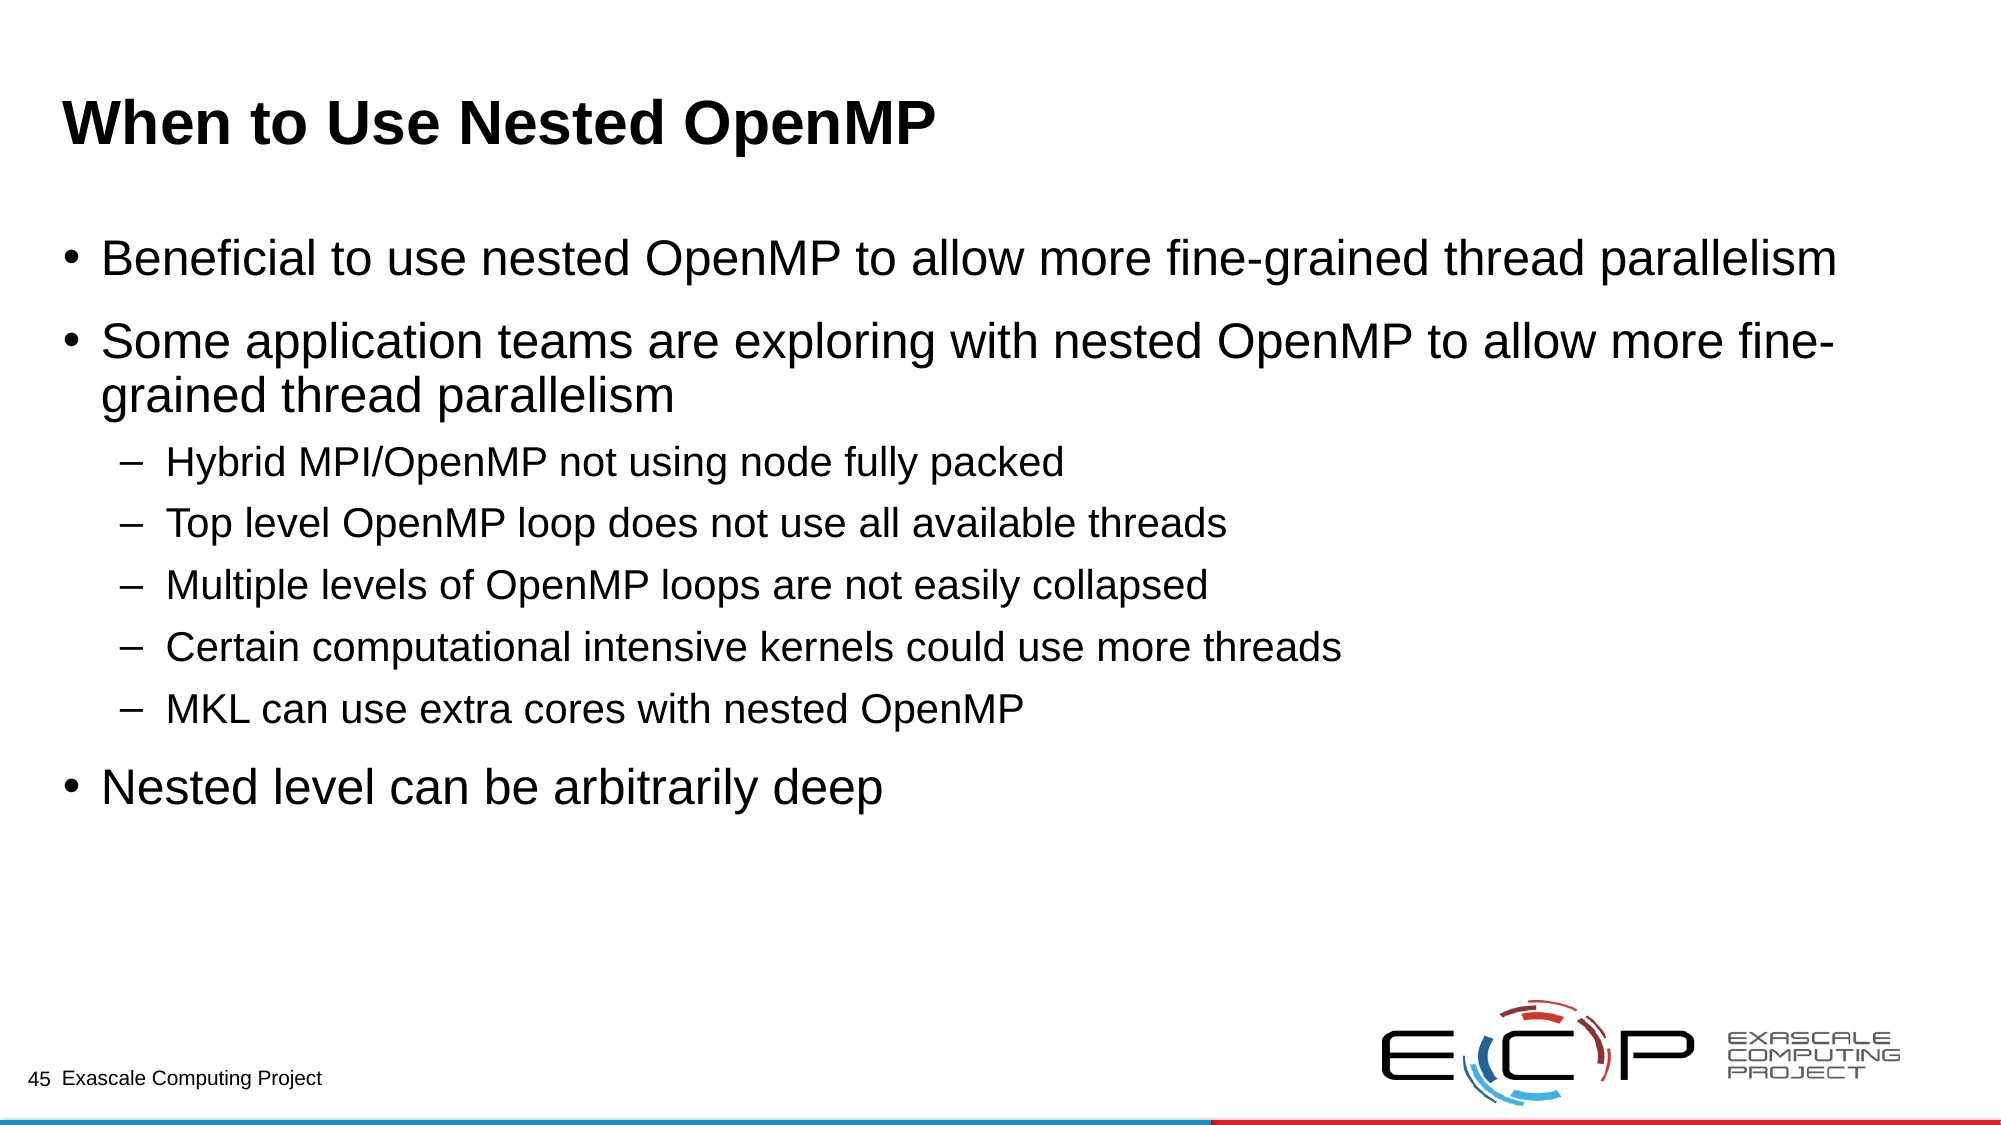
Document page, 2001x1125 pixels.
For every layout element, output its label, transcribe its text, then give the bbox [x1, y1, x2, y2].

list Beneficial to use nested OpenMP to allow more fine-grained thread parallelism Some application teams are exploring with nested OpenMP to allow more fine-grained thread parallelism Hybrid MPI/OpenMP not using node fully packed Top level OpenMP loop does not use all available threads Multiple levels of OpenMP loops are not easily collapsed Certain computational intensive kernels could use more threads MKL can use extra cores with nested OpenMP Nested level can be arbitrarily deep [47, 224, 1917, 914]
picture [1382, 1000, 1900, 1106]
title When to Use Nested OpenMP [47, 85, 1915, 166]
